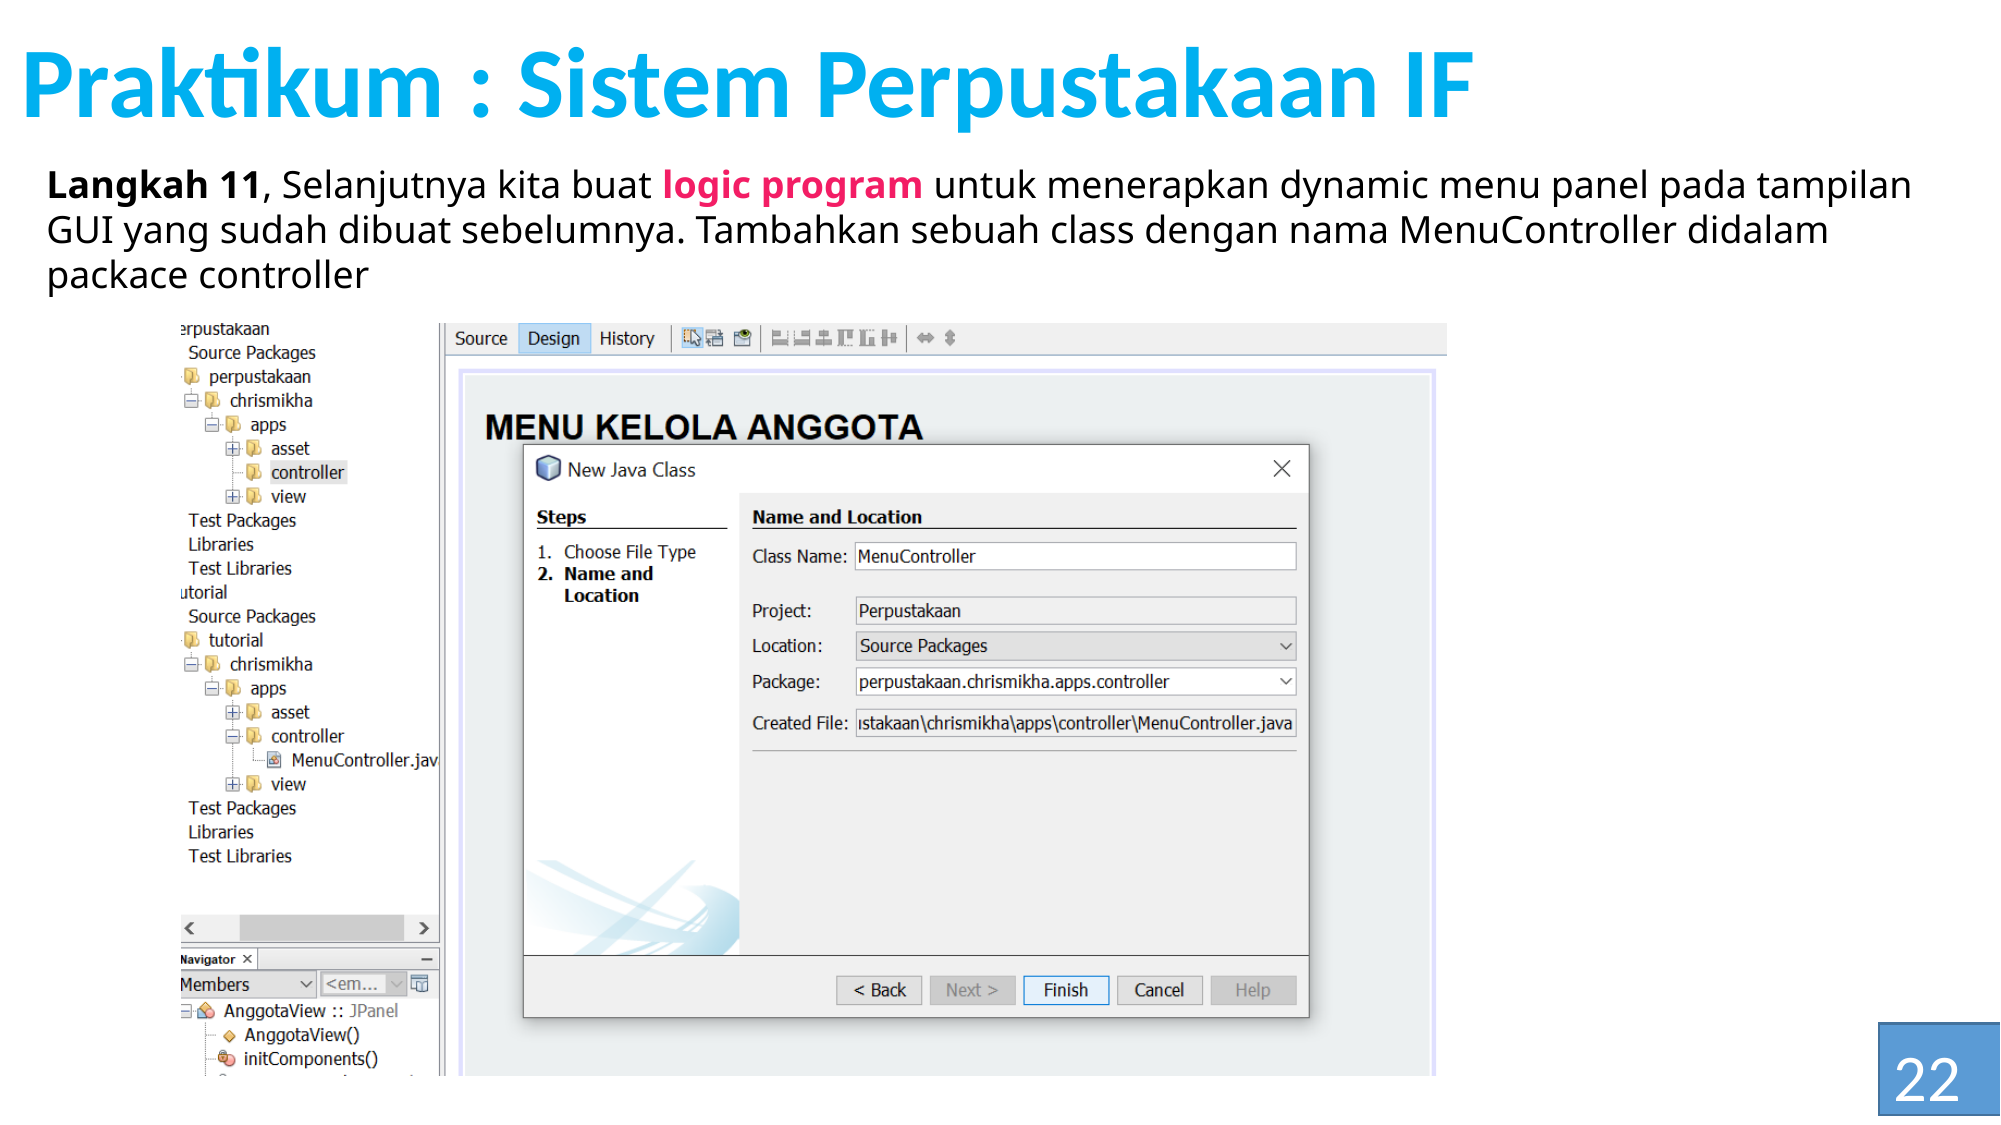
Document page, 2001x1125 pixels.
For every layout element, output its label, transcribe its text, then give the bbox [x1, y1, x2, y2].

text_box [1878, 1022, 2000, 1027]
text_box 22 [1878, 1027, 2000, 1122]
text_box Langkah 11, Selanjutnya kita buat logic program untuk menerapkan dynamic menu panel pada tampilan GUI yang sudah dibuat sebelumnya. Tambahkan sebuah class dengan nama MenuController didalam packace controller [31, 145, 1994, 376]
text_box Praktikum : Sistem Perpustakaan IF [6, 10, 1939, 146]
picture [181, 323, 1447, 1076]
